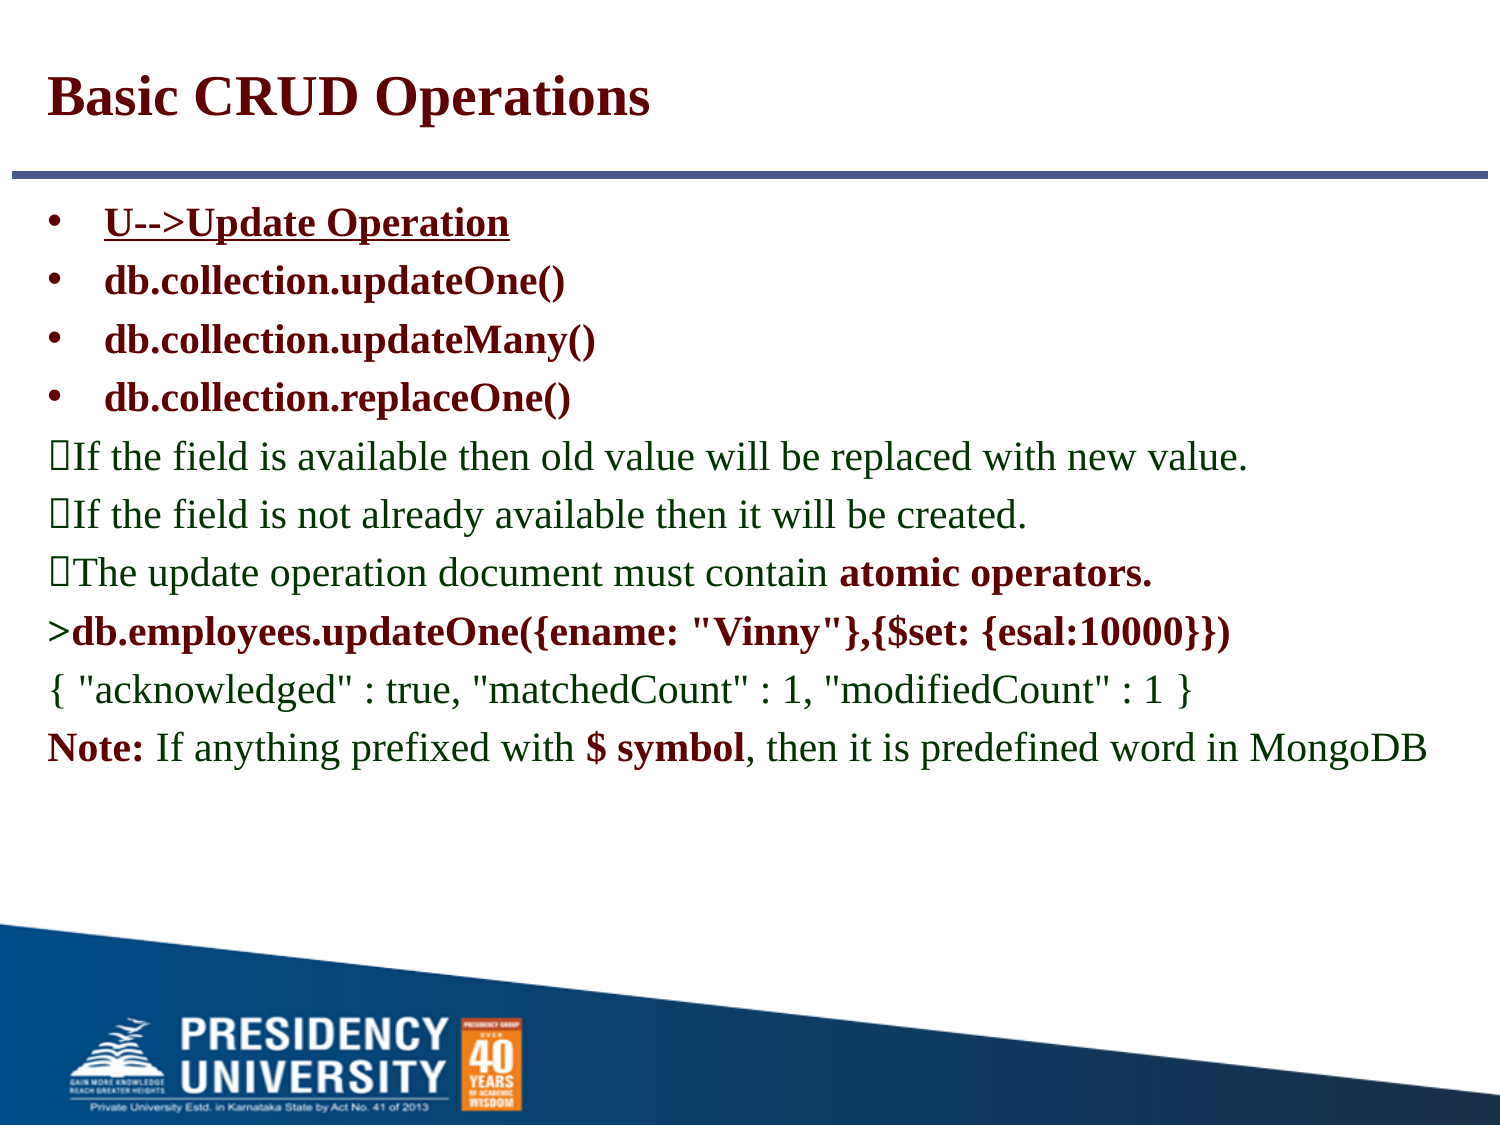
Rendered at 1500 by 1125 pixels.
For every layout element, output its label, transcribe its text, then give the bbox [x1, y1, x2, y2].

list U-->Update Operation db.collection.updateOne() db.collection.updateMany() db.collection.replaceOne() If the field is available then old value will be replaced with new value. If the field is not already available then it will be created. The update operation document must contain atomic operators. >db.employees.updateOne({ename: "Vinny"},{$set: {esal:10000}}) { "acknowledged" : true, "matchedCount" : 1, "modifiedCount" : 1 } Note: If anything prefixed with $ symbol, then it is predefined word in MongoDB [32, 187, 1462, 913]
title Basic CRUD Operations [32, 50, 1462, 135]
picture [0, 921, 1500, 1125]
